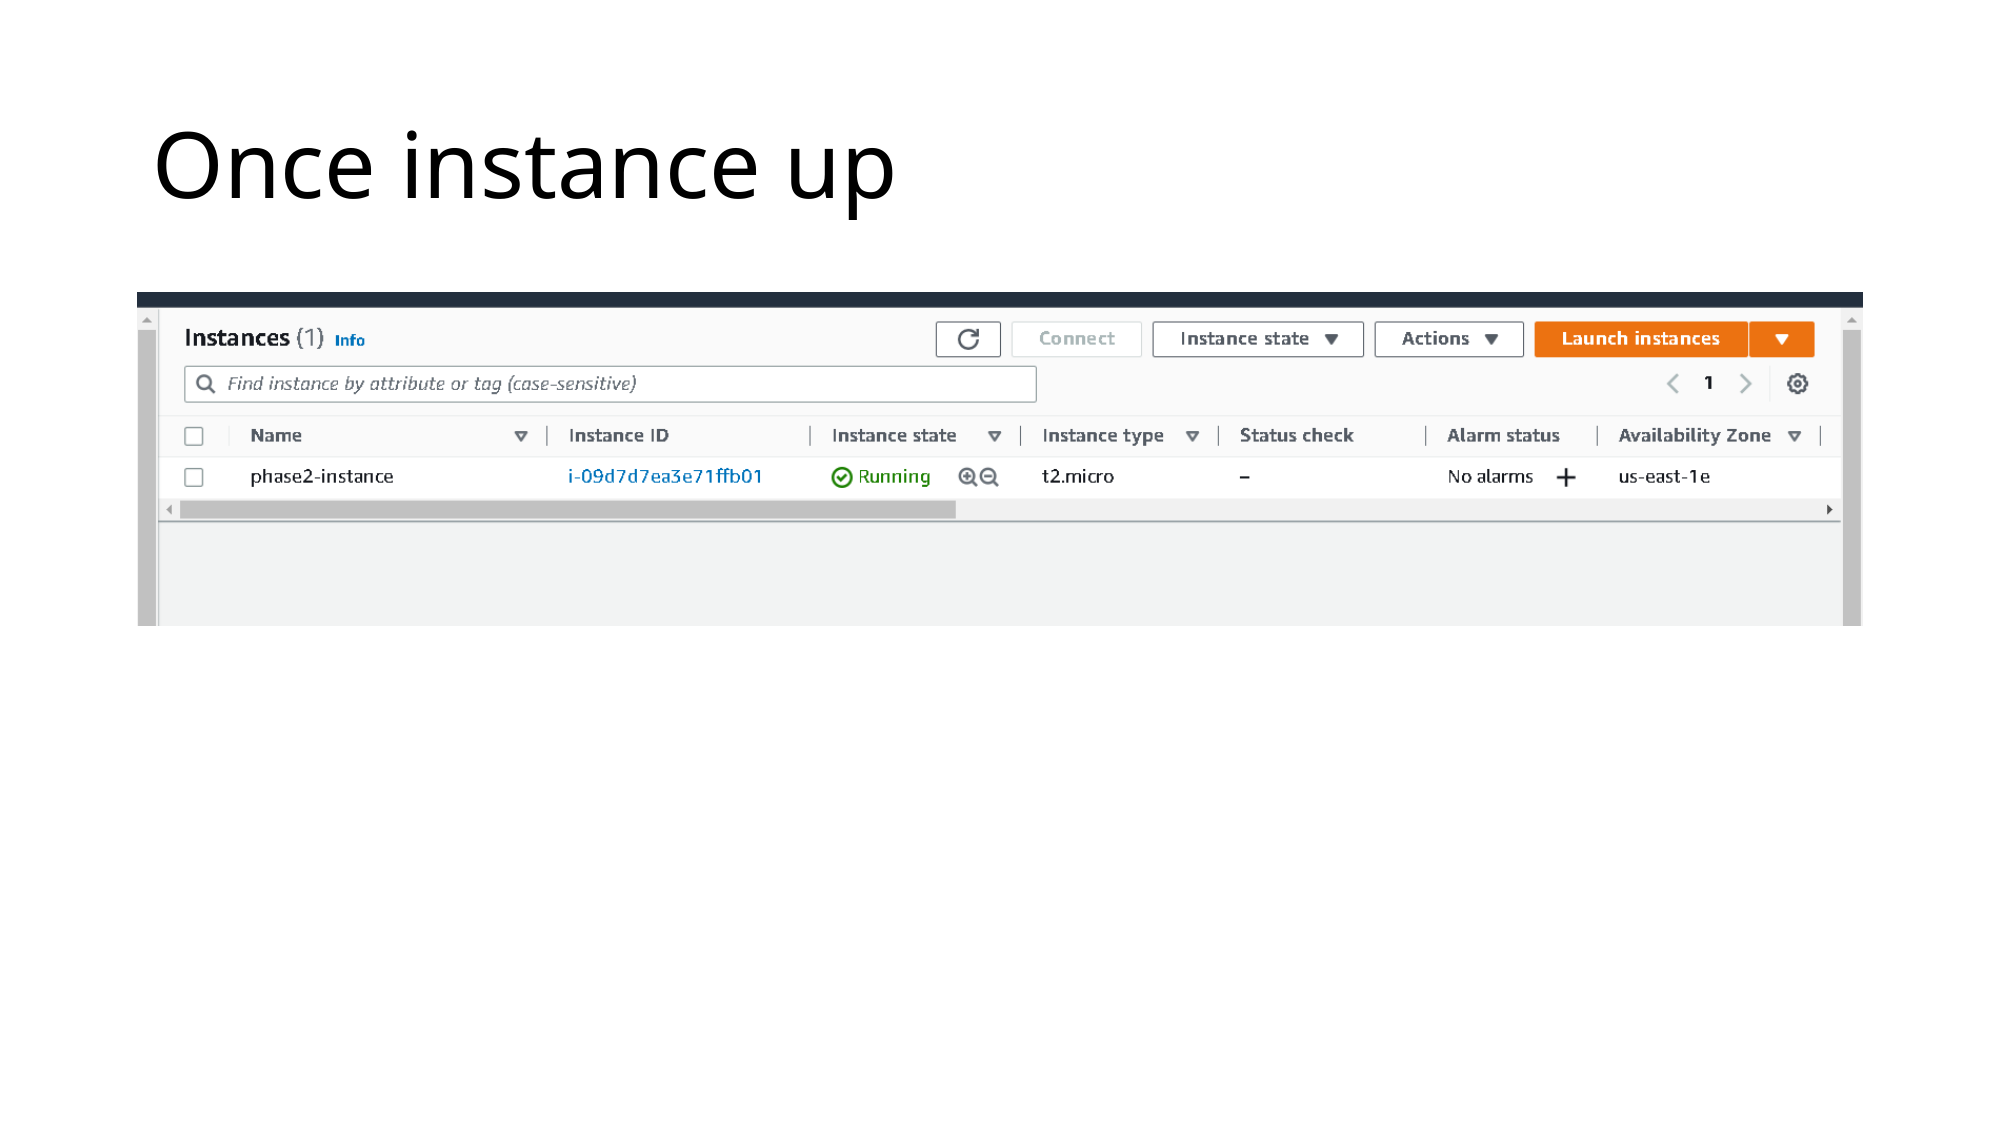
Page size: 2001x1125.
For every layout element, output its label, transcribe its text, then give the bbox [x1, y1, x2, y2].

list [137, 292, 1863, 627]
title Once instance up [137, 59, 1863, 278]
